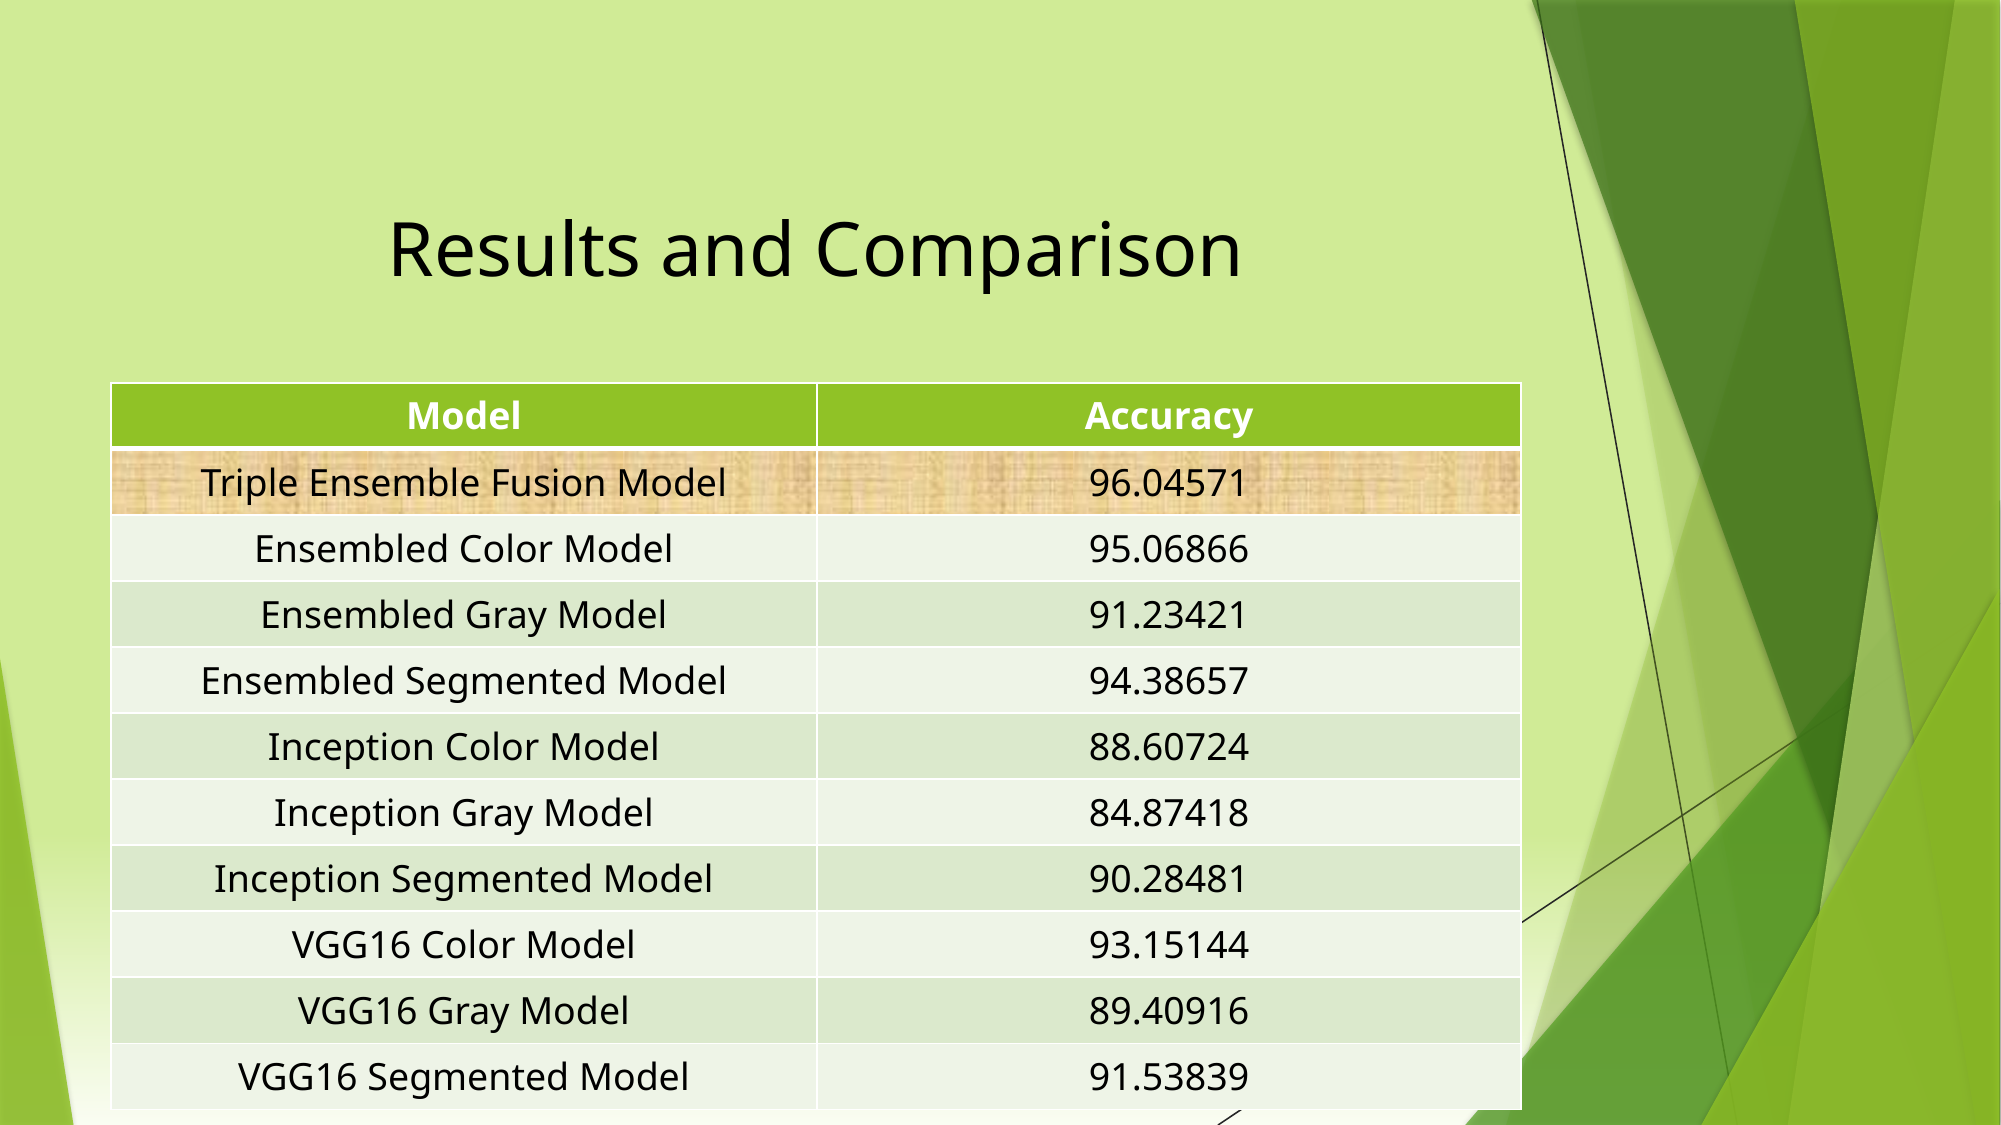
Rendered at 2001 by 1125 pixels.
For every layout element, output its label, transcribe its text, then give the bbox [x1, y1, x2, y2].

table_cell Ensembled Color Model [112, 516, 816, 580]
table_cell 88.60724 [818, 714, 1520, 778]
table_cell VGG16 Color Model [112, 912, 816, 976]
table_cell Ensembled Gray Model [112, 582, 816, 646]
table_cell 84.87418 [818, 780, 1520, 844]
table_cell 91.23421 [818, 582, 1520, 646]
table_header Model [112, 384, 816, 446]
table_cell Triple Ensemble Fusion Model [112, 451, 816, 514]
table_cell 91.53839 [818, 1044, 1520, 1109]
table_cell 96.04571 [818, 451, 1520, 514]
table_cell VGG16 Gray Model [112, 978, 816, 1043]
table_cell VGG16 Segmented Model [112, 1044, 816, 1109]
table_cell 93.15144 [818, 912, 1520, 976]
table_cell 90.28481 [818, 846, 1520, 910]
table_cell Inception Color Model [112, 714, 816, 778]
table_cell Inception Gray Model [112, 780, 816, 844]
table_header Accuracy [818, 384, 1520, 446]
title Results and Comparison [111, 194, 1522, 317]
table_cell 94.38657 [818, 648, 1520, 712]
table_cell 89.40916 [818, 978, 1520, 1043]
table_cell Ensembled Segmented Model [112, 648, 816, 712]
table_cell 95.06866 [818, 516, 1520, 580]
table_cell Inception Segmented Model [112, 846, 816, 910]
